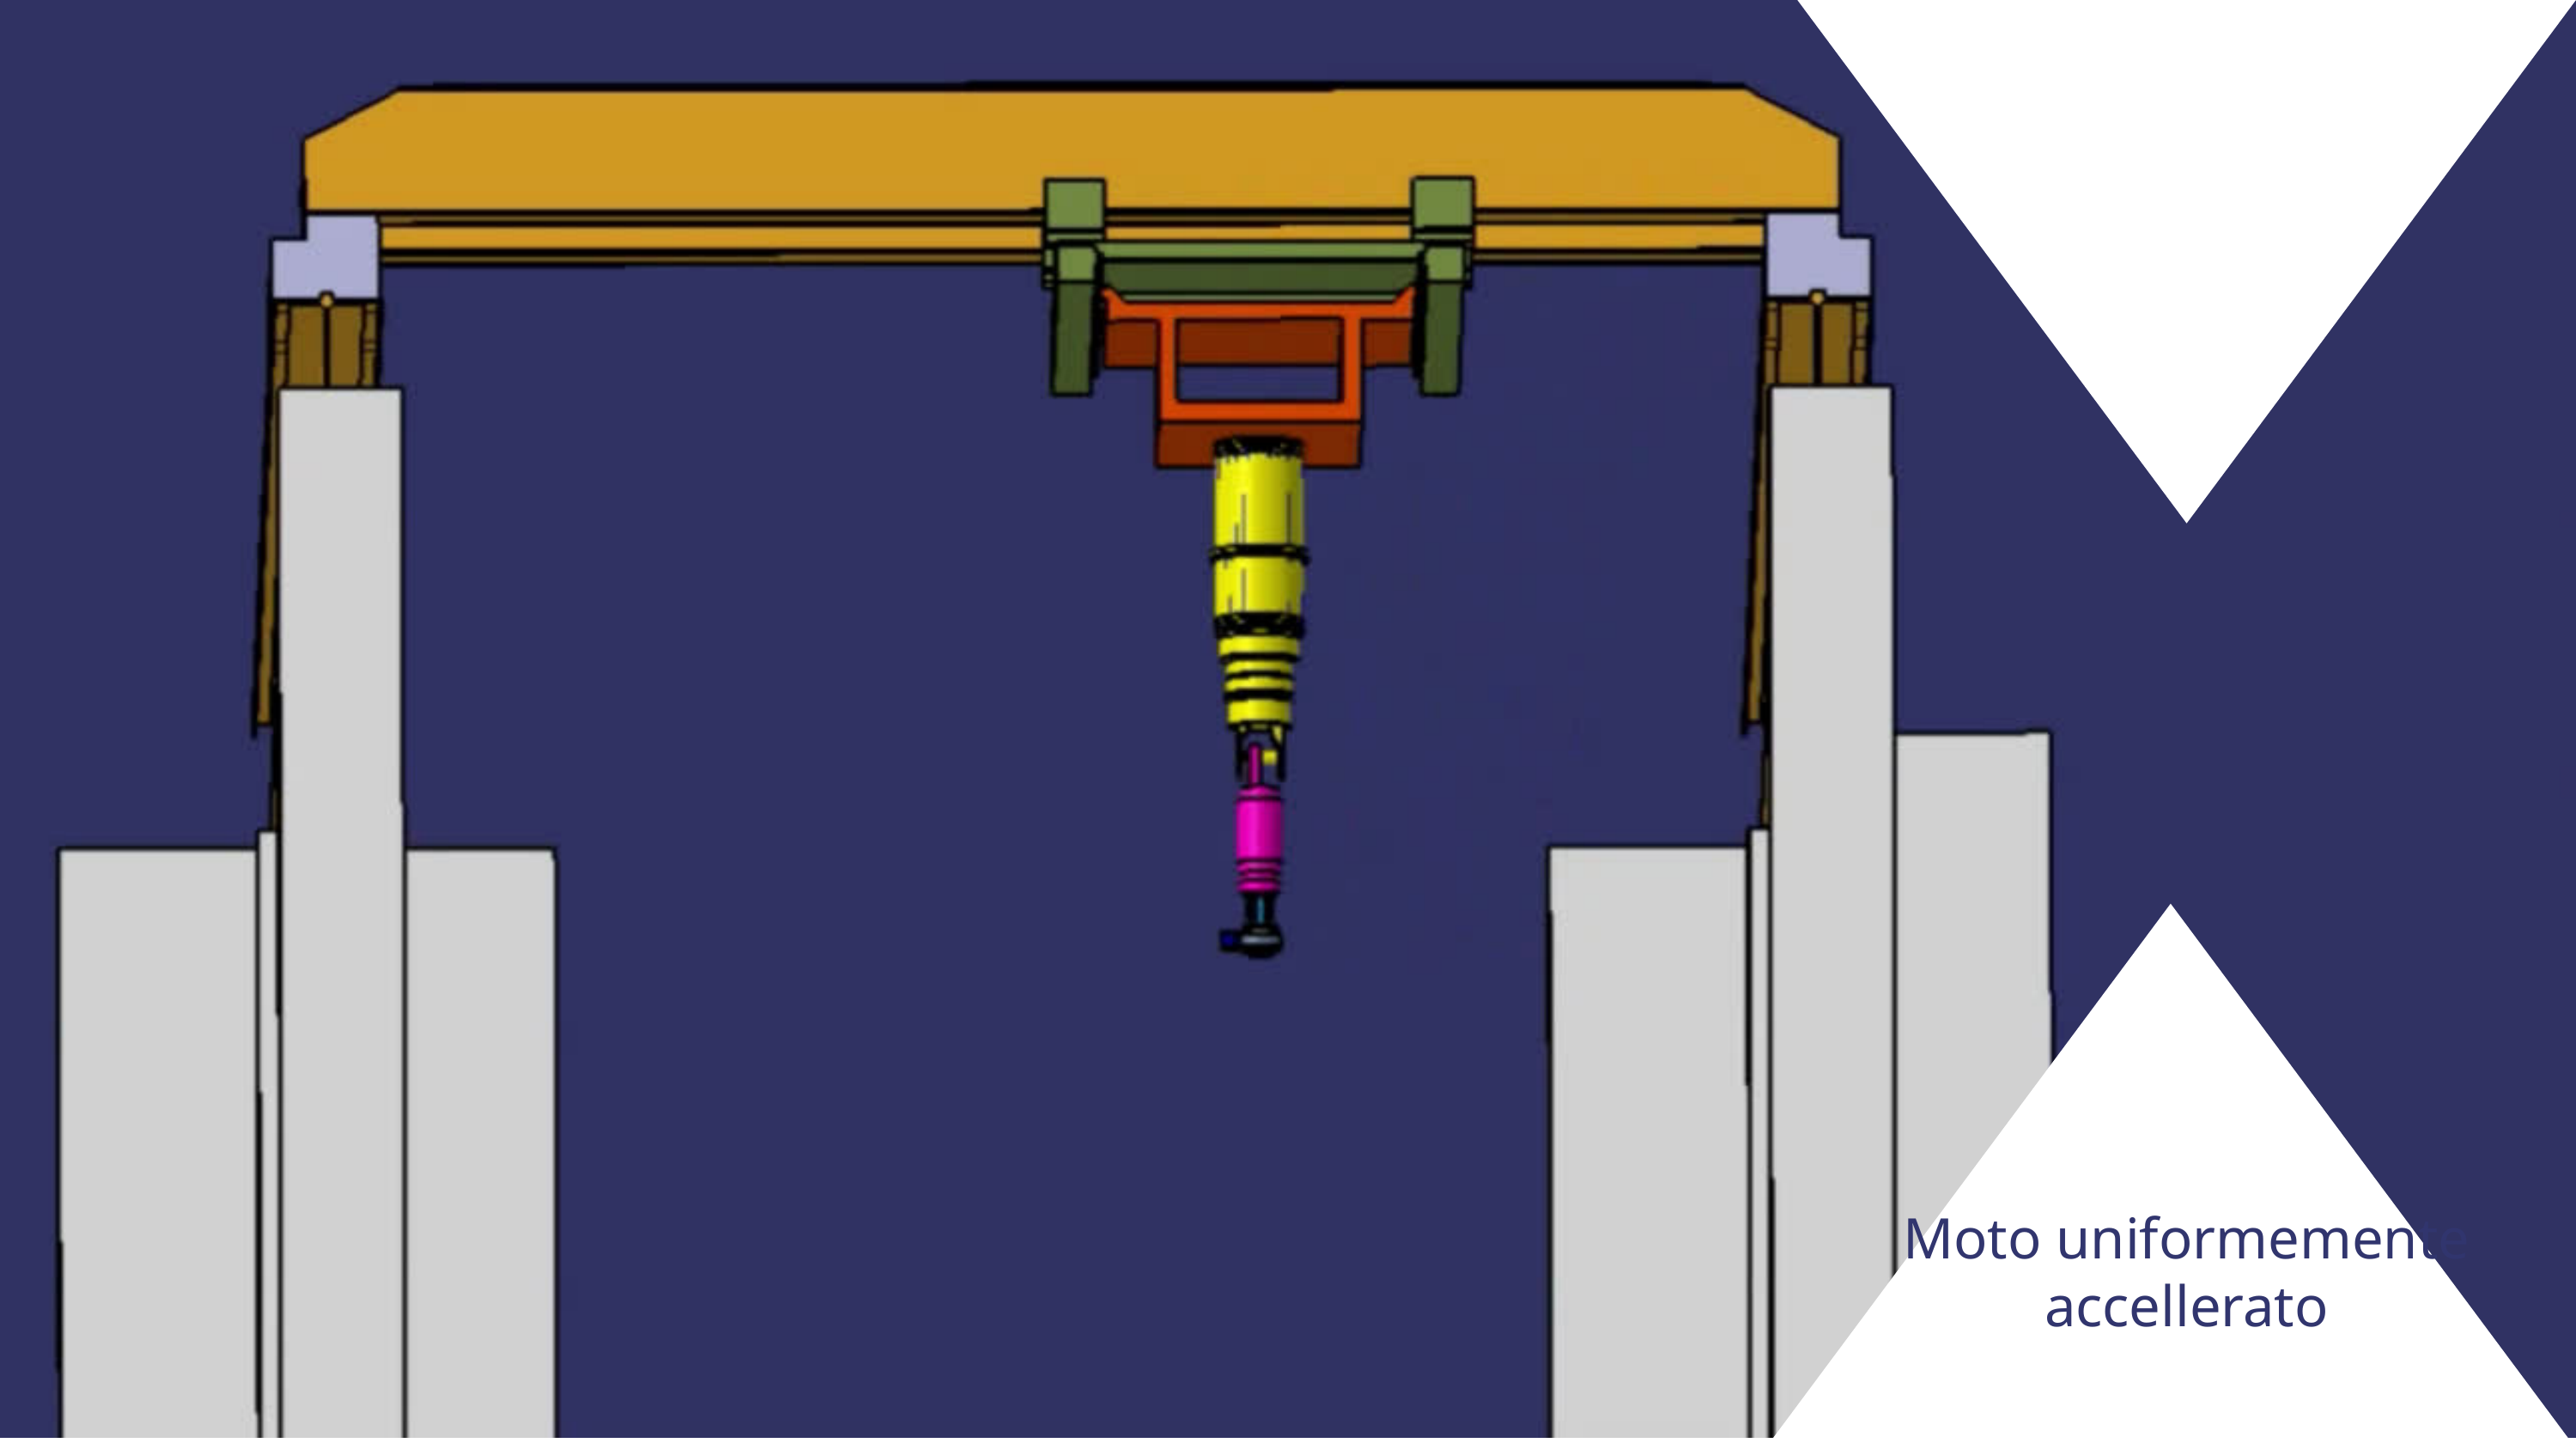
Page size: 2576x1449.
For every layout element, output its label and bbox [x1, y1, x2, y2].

text_box [0, 0, 2576, 1440]
text_box [1765, 903, 2576, 1449]
text_box [1796, 0, 2576, 524]
